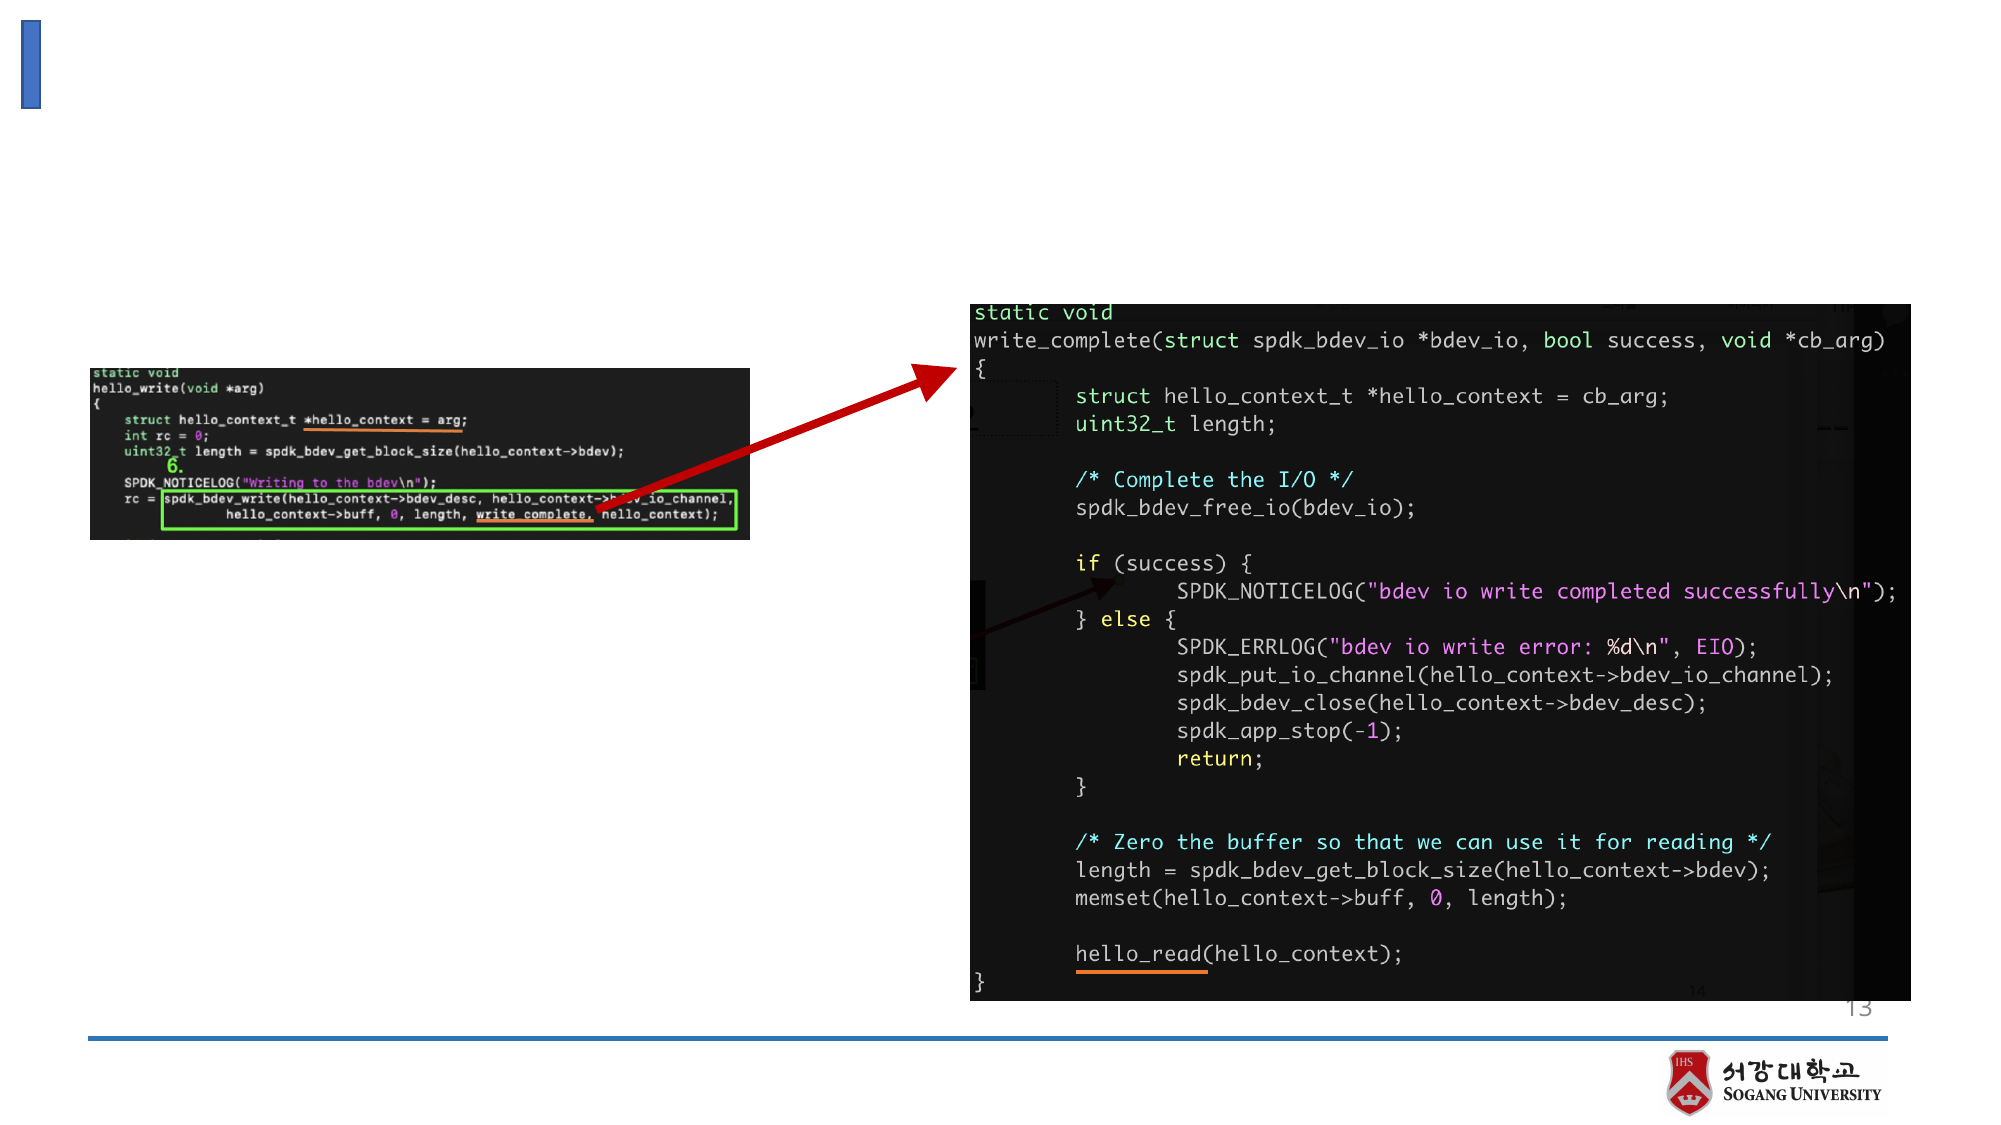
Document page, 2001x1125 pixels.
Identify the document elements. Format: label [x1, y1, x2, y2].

picture [1659, 1049, 1888, 1117]
picture [89, 367, 751, 541]
text_box [596, 367, 958, 511]
picture [969, 304, 1911, 1001]
